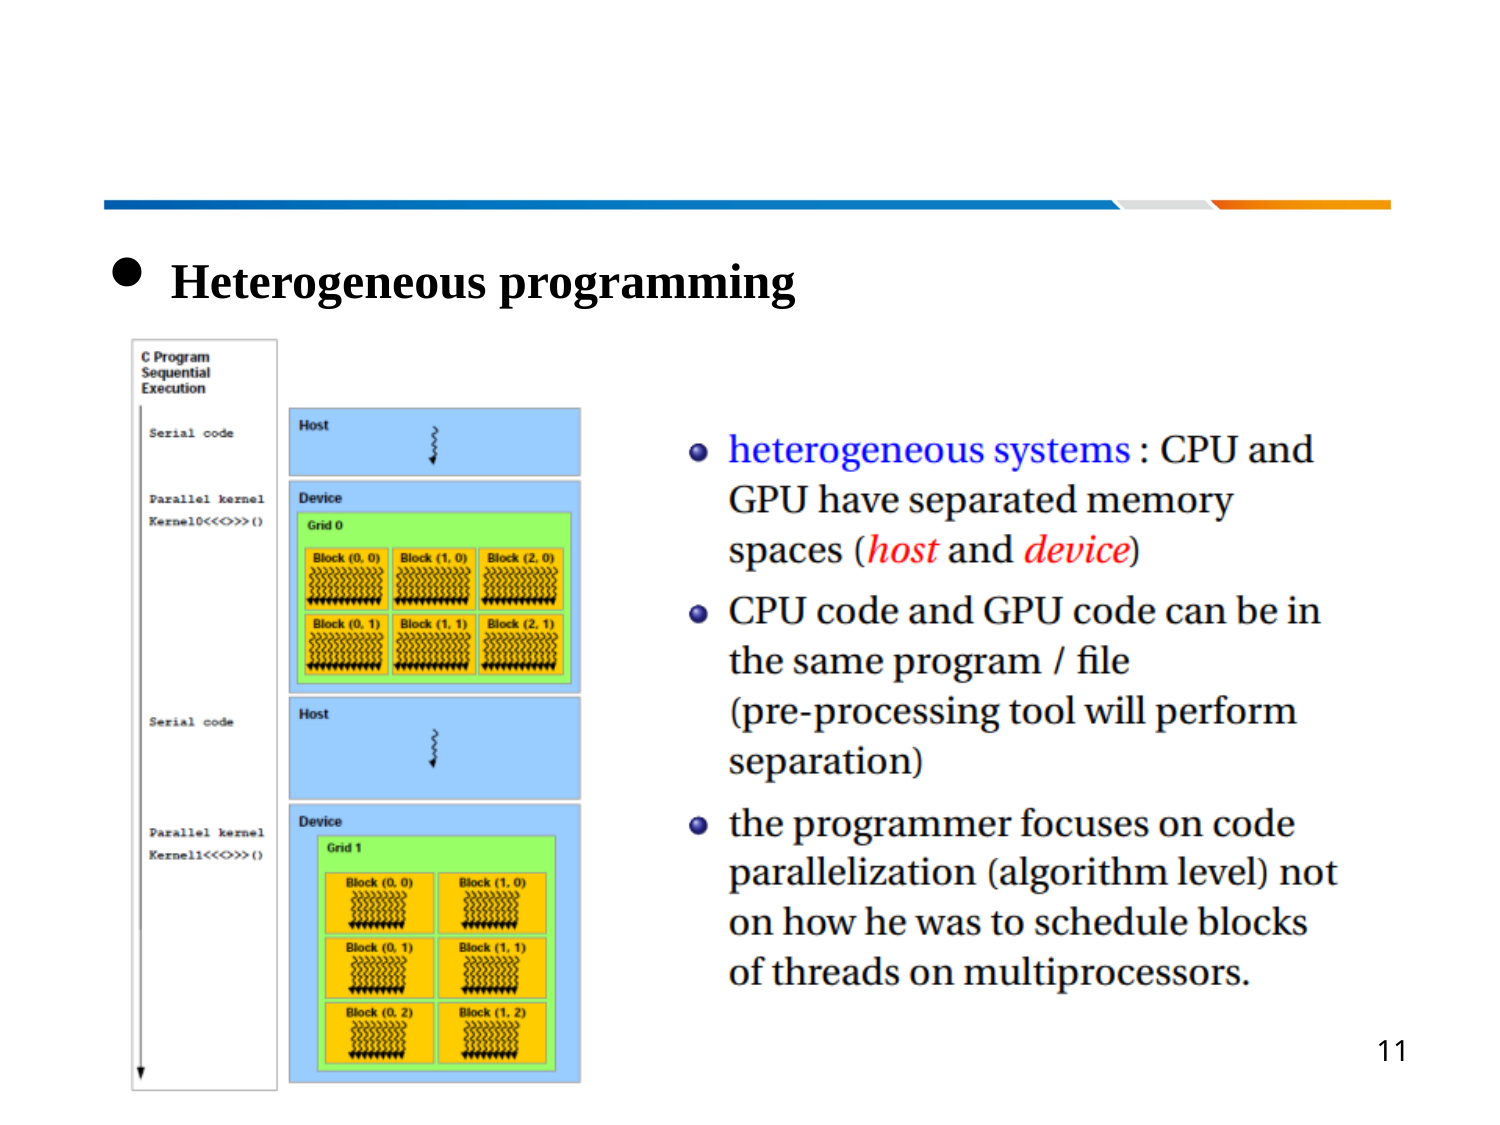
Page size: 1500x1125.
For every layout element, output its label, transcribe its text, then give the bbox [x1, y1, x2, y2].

slide_number 11 [1367, 1024, 1426, 1103]
picture [0, 0, 1500, 1125]
text_box Heterogeneous programming [93, 210, 1412, 316]
